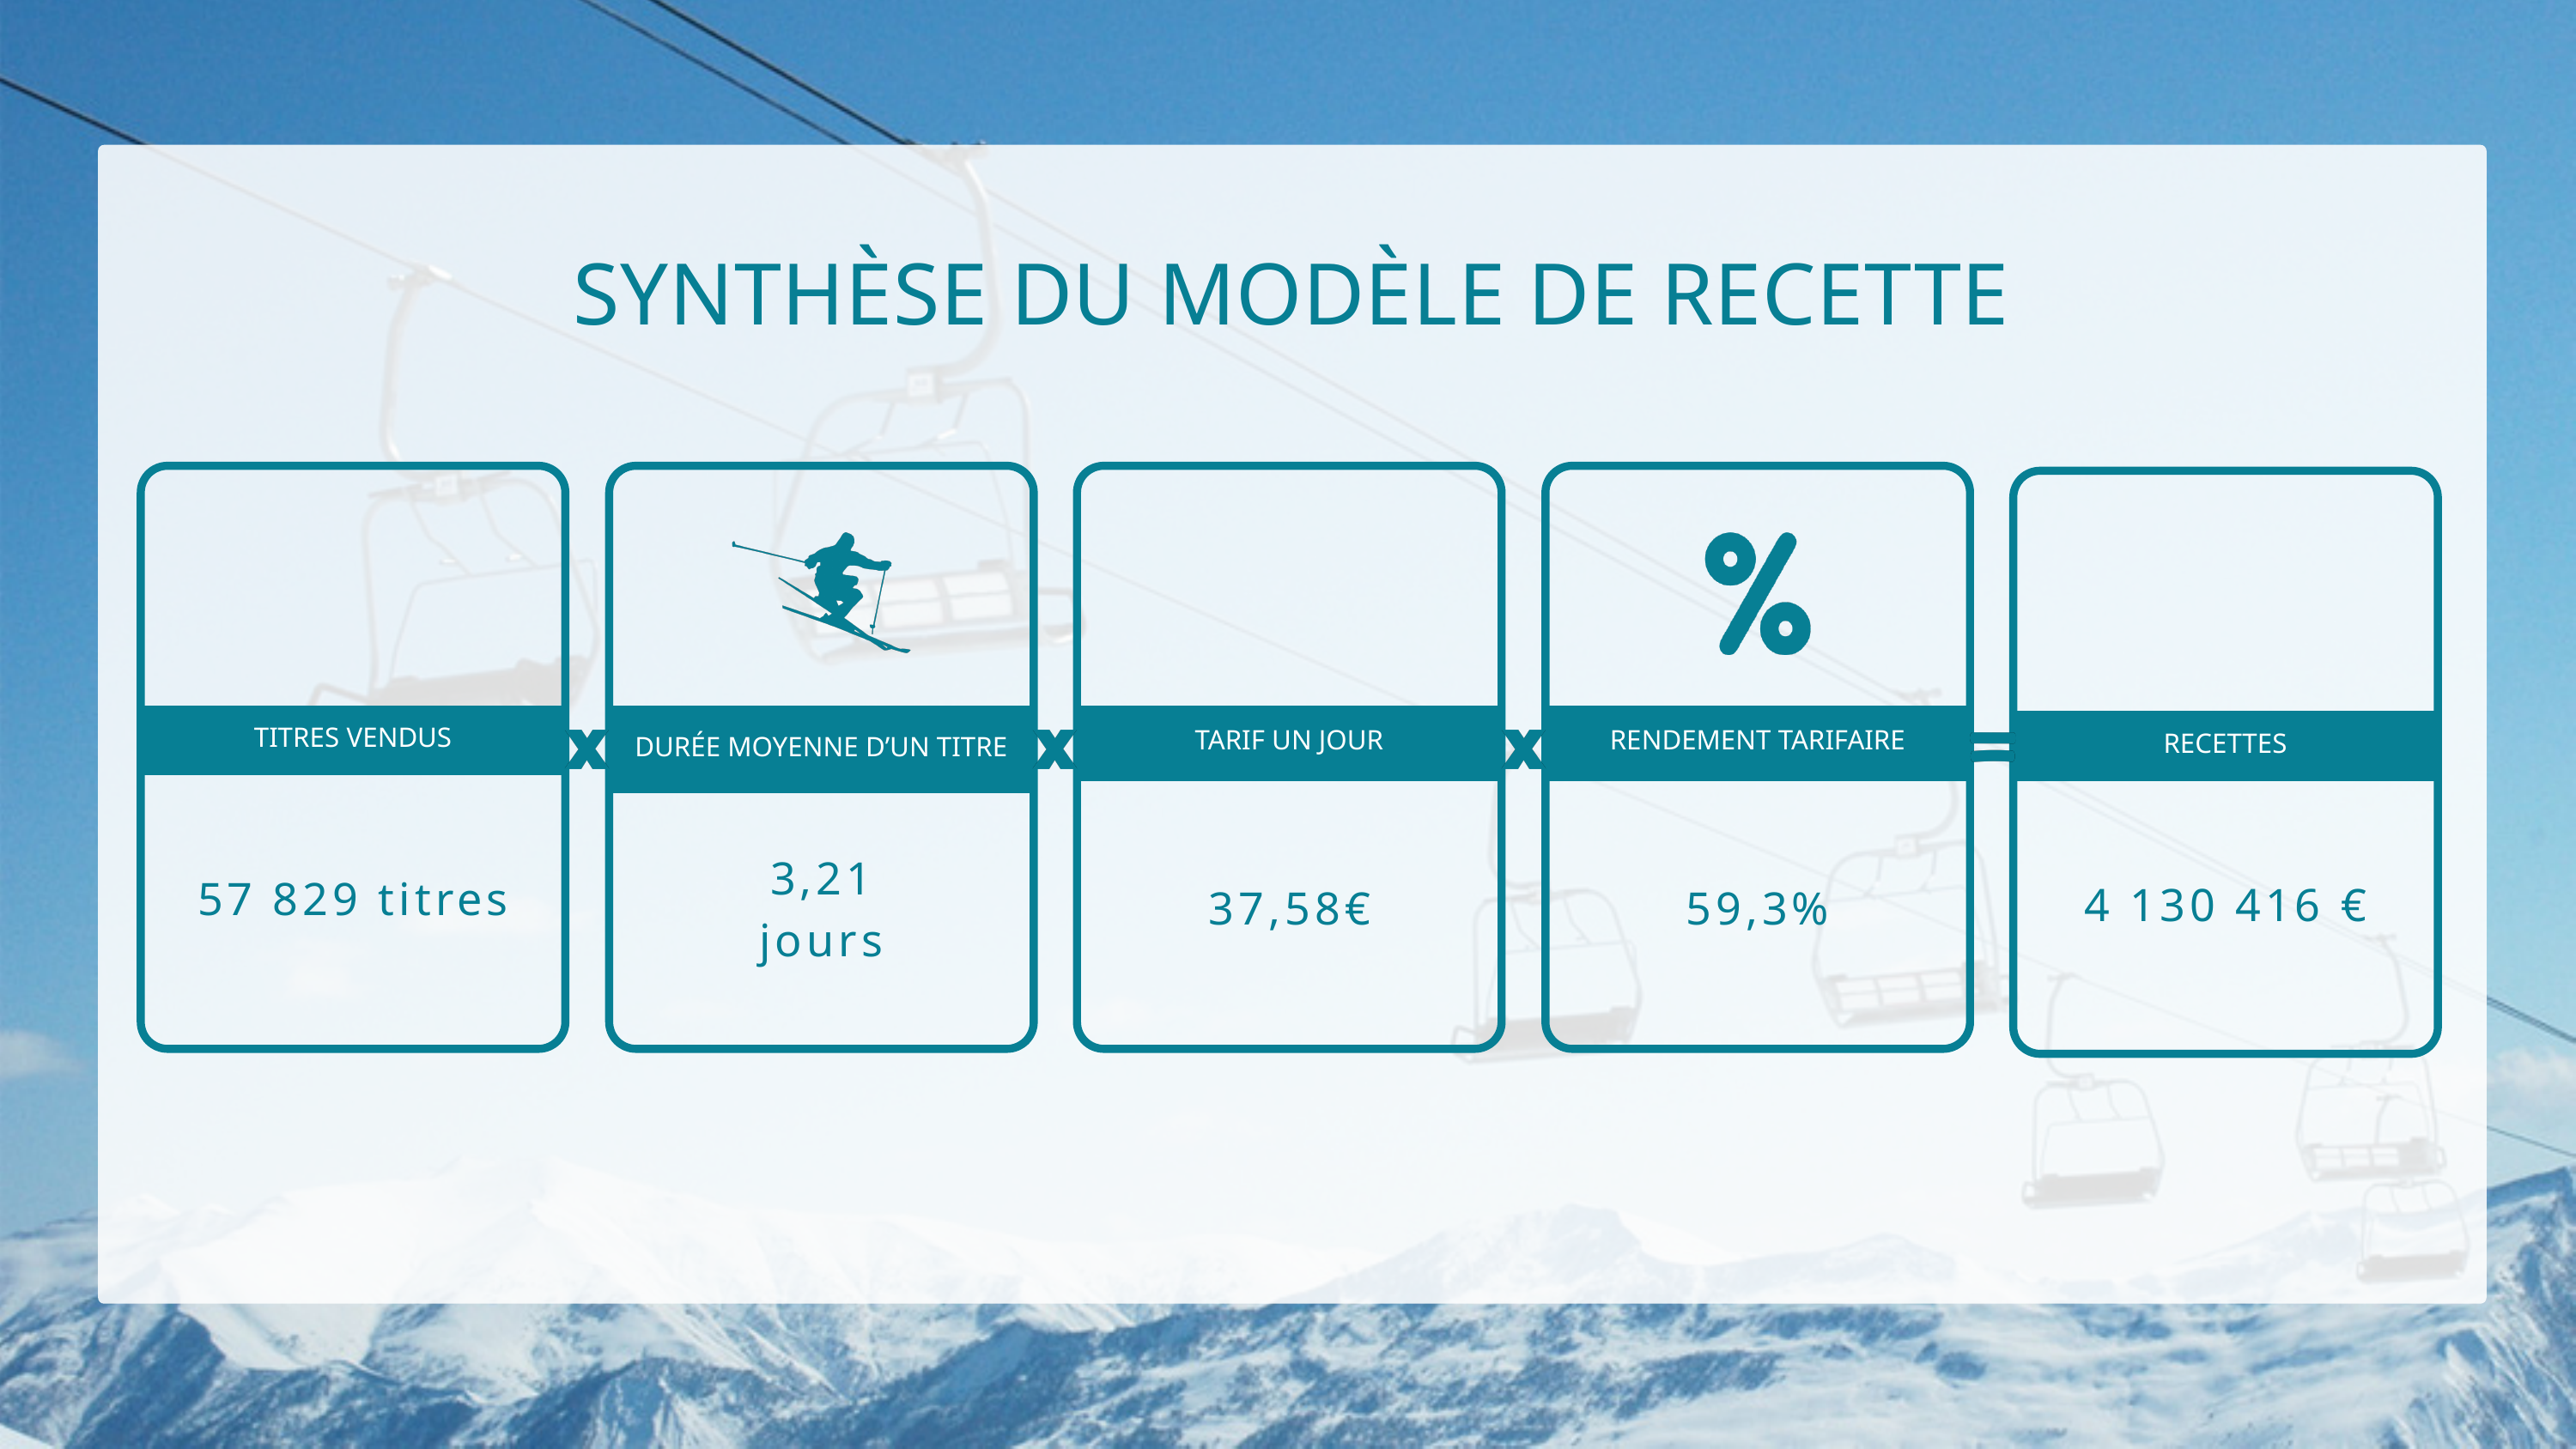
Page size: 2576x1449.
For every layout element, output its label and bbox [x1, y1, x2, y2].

text_box [140, 782, 566, 1050]
text_box [1077, 705, 1502, 781]
text_box [1545, 787, 1971, 1050]
text_box [140, 705, 566, 776]
text_box [2013, 710, 2439, 781]
text_box [140, 465, 566, 705]
text_box [1077, 465, 1502, 705]
text_box [2013, 787, 2439, 1054]
text_box [609, 705, 1035, 794]
text_box [1077, 788, 1502, 1050]
text_box [0, 0, 2576, 1449]
text_box [2013, 470, 2439, 710]
text_box [609, 465, 1035, 705]
text_box [1545, 465, 1971, 705]
text_box [97, 144, 2487, 1304]
text_box [609, 799, 1035, 1050]
text_box [1545, 705, 1971, 781]
